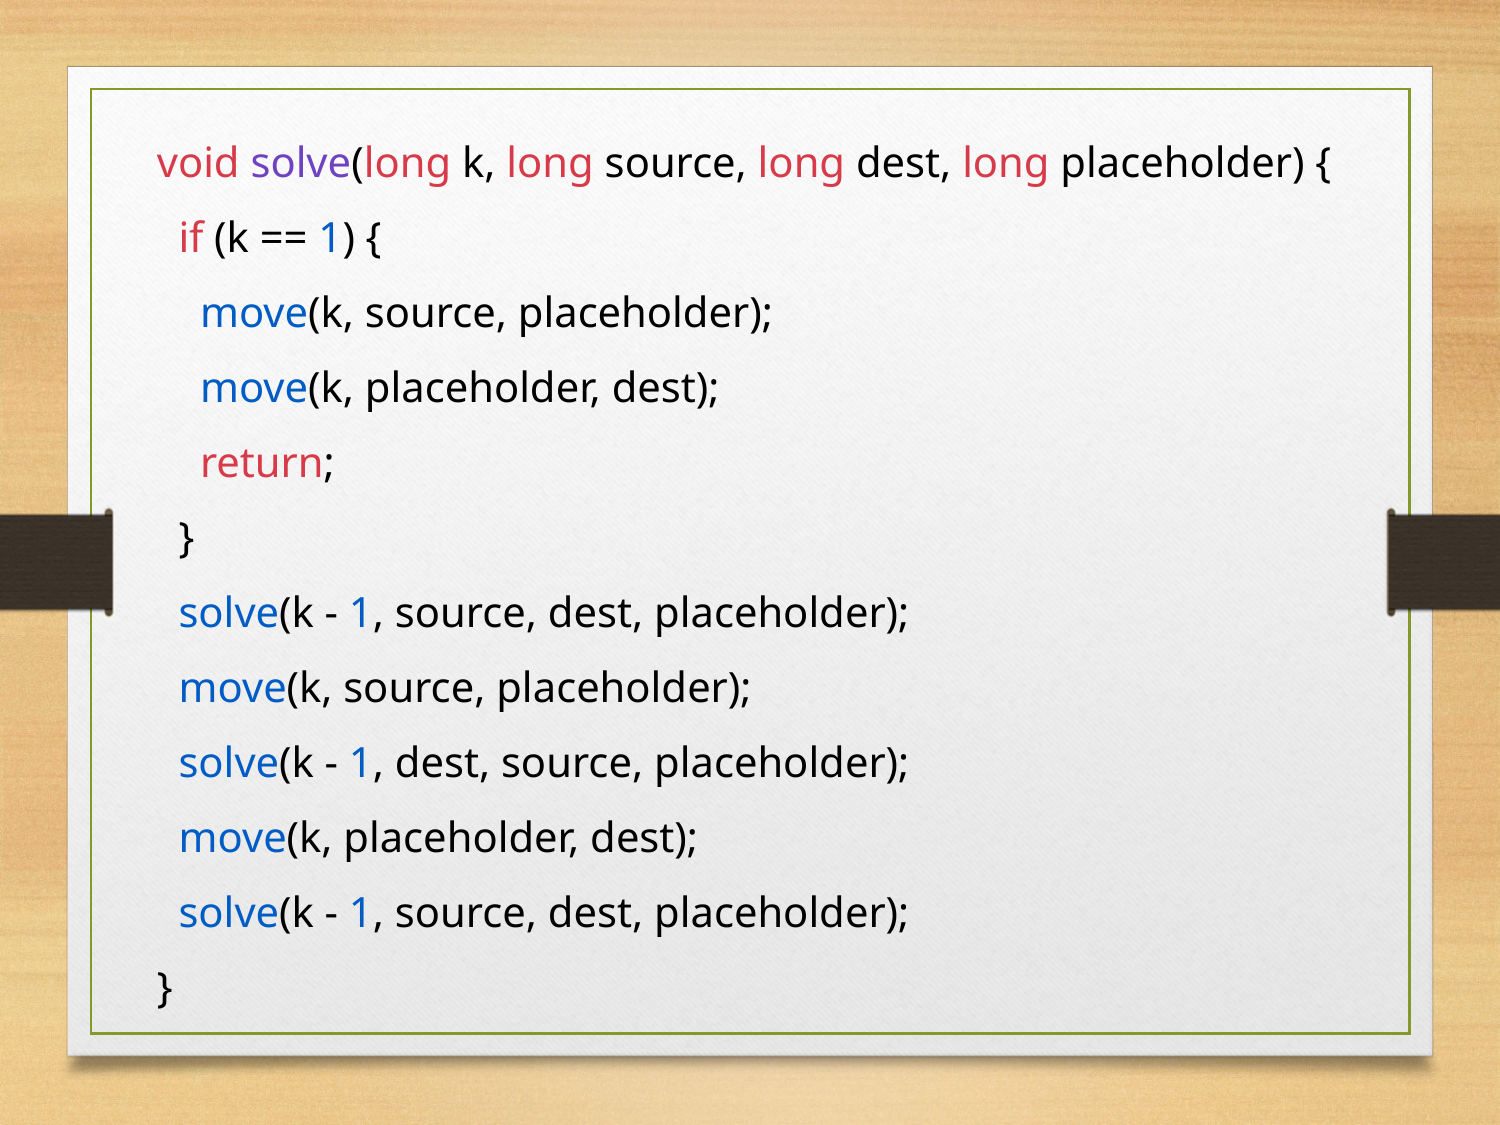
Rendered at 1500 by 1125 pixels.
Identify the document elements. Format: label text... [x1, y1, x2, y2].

text_box void solve(long k, long source, long dest, long placeholder) { if (k == 1) { move(k, source, placeholder); move(k, placeholder, dest); return; } solve(k - 1, source, dest, placeholder); move(k, source, placeholder); solve(k - 1, dest, source, placeholder); move(k, placeholder, dest); solve(k - 1, source, dest, placeholder); } [149, 103, 1500, 1019]
picture [0, 0, 1500, 1125]
